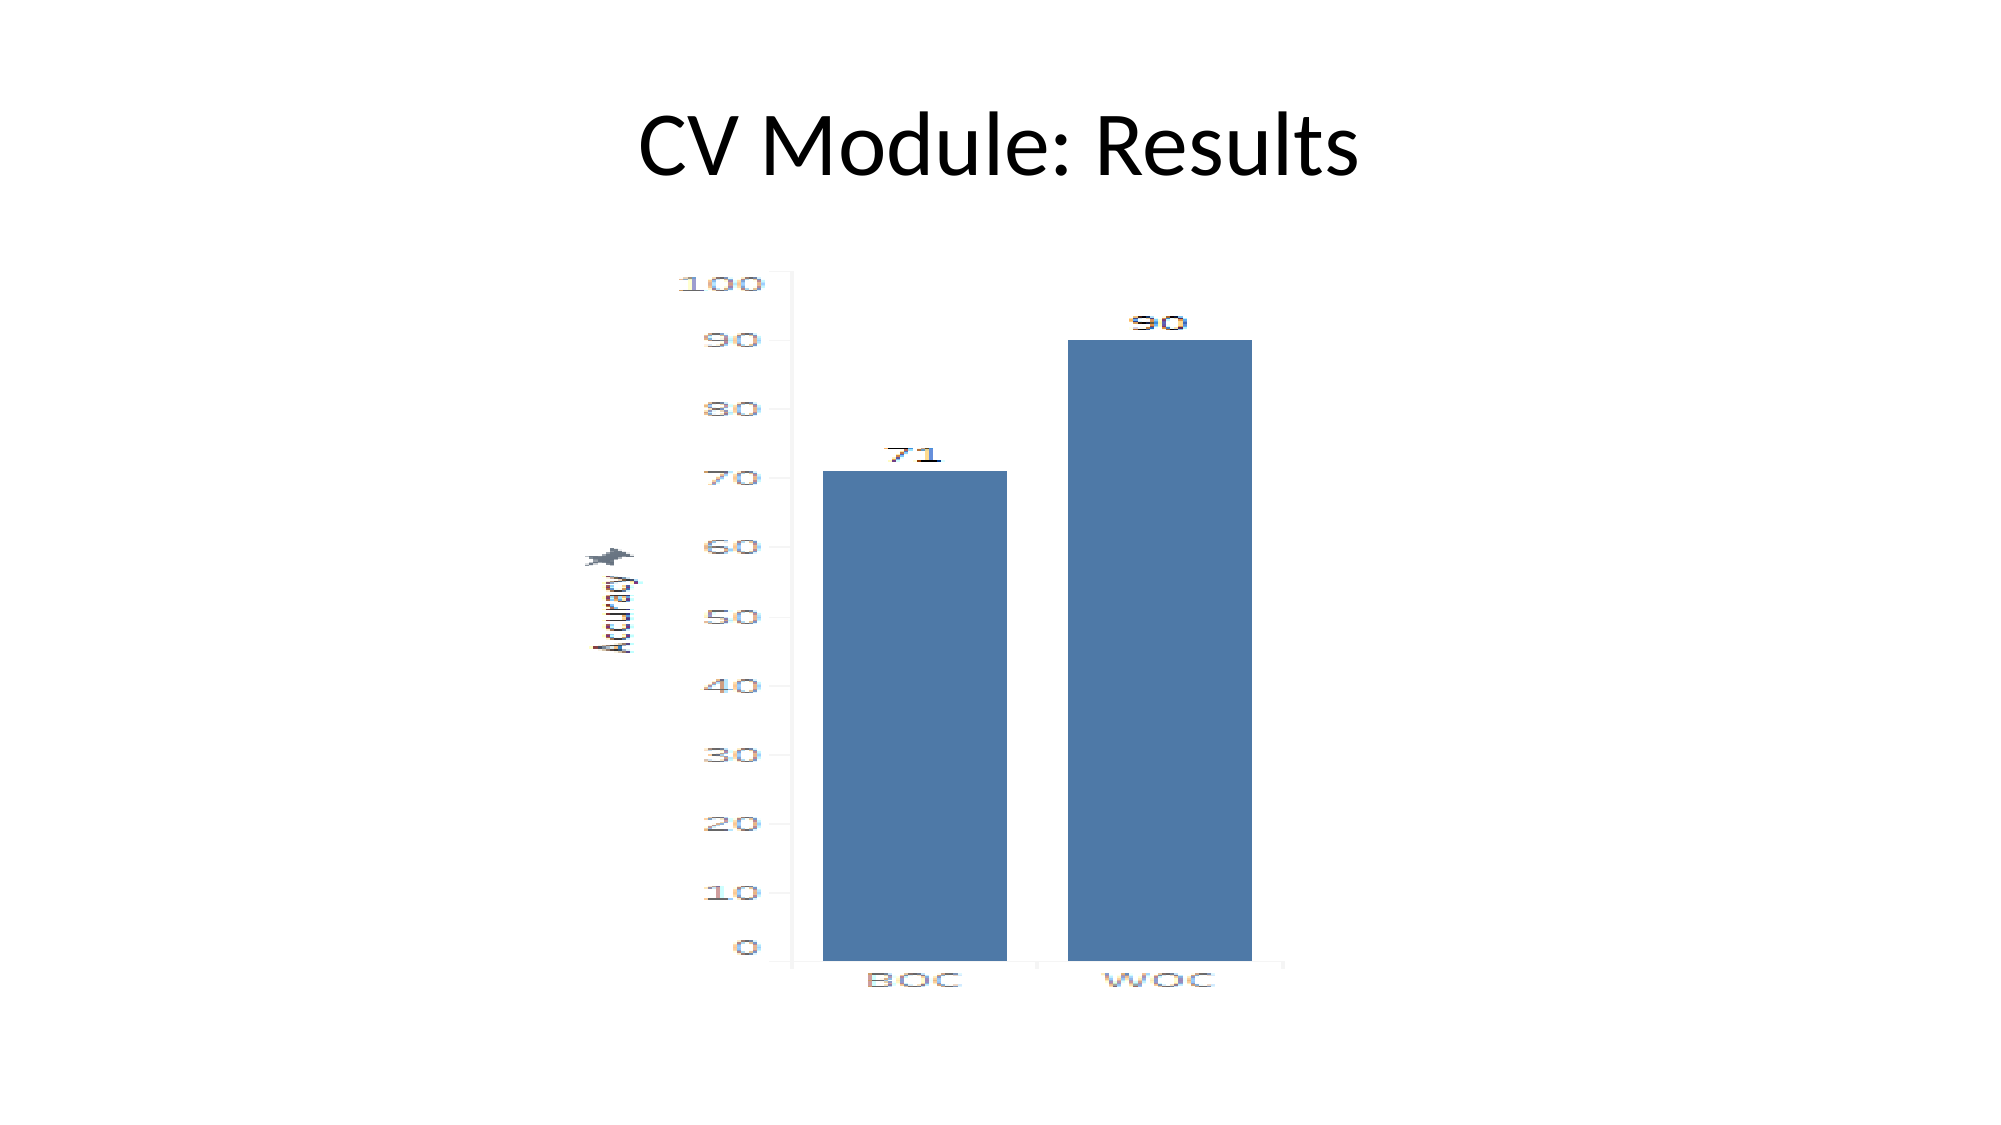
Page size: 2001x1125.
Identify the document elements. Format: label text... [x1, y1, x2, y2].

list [549, 265, 1363, 1002]
title CV Module: Results [99, 45, 1900, 233]
